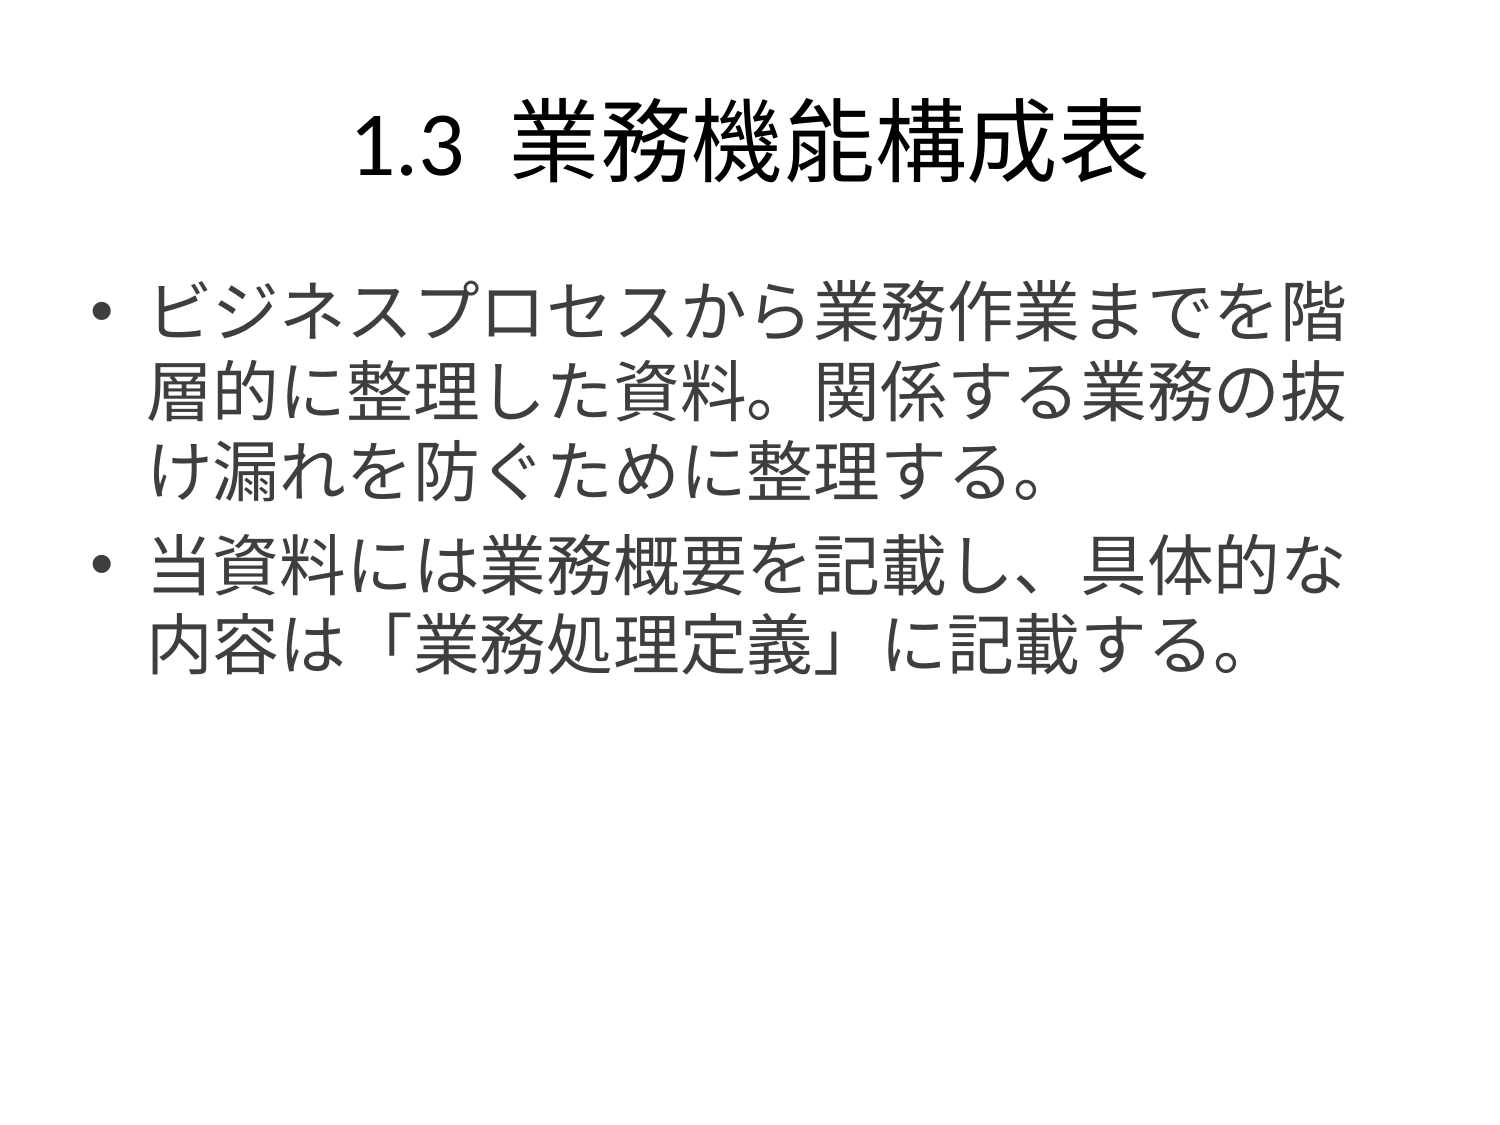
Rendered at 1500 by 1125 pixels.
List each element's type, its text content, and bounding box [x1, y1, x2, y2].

list ビジネスプロセスから業務作業までを階層的に整理した資料。関係する業務の抜け漏れを防ぐために整理する。 当資料には業務概要を記載し、具体的な内容は「業務処理定義」に記載する。 [75, 262, 1425, 1005]
title 1.3 業務機能構成表 [75, 45, 1425, 233]
